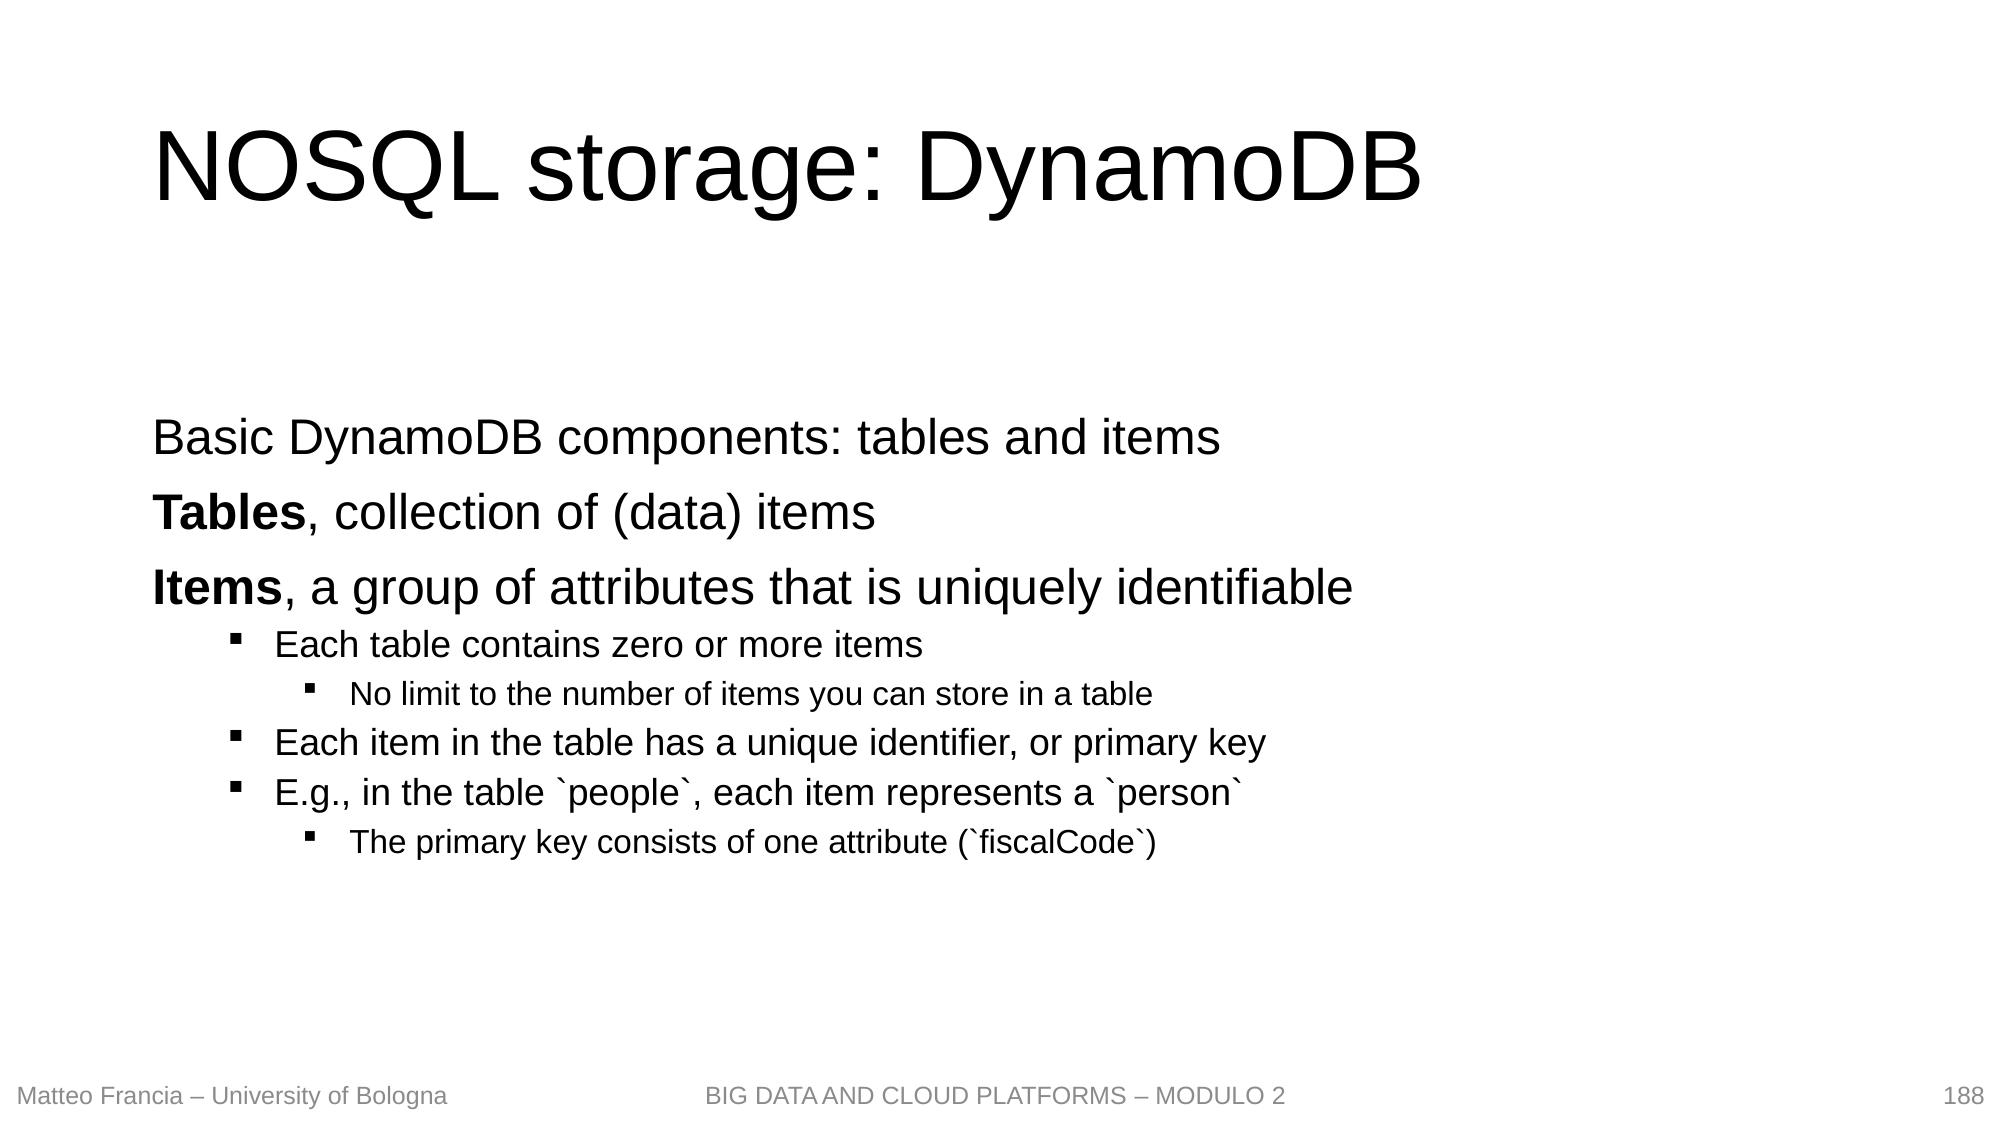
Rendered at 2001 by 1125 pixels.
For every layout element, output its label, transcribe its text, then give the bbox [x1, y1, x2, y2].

footer Matteo Francia – University of Bologna [0, 1065, 466, 1125]
title NOSQL storage: DynamoDB [137, 59, 1863, 278]
list Basic DynamoDB components: tables and items Tables, collection of (data) items Items, a group of attributes that is uniquely identifiable Each table contains zero or more items No limit to the number of items you can store in a table Each item in the table has a unique identifier, or primary key E.g., in the table `people`, each item represents a `person` The primary key consists of one attribute (`fiscalCode`) [137, 278, 1863, 993]
slide_number 188 [1550, 1065, 2000, 1125]
